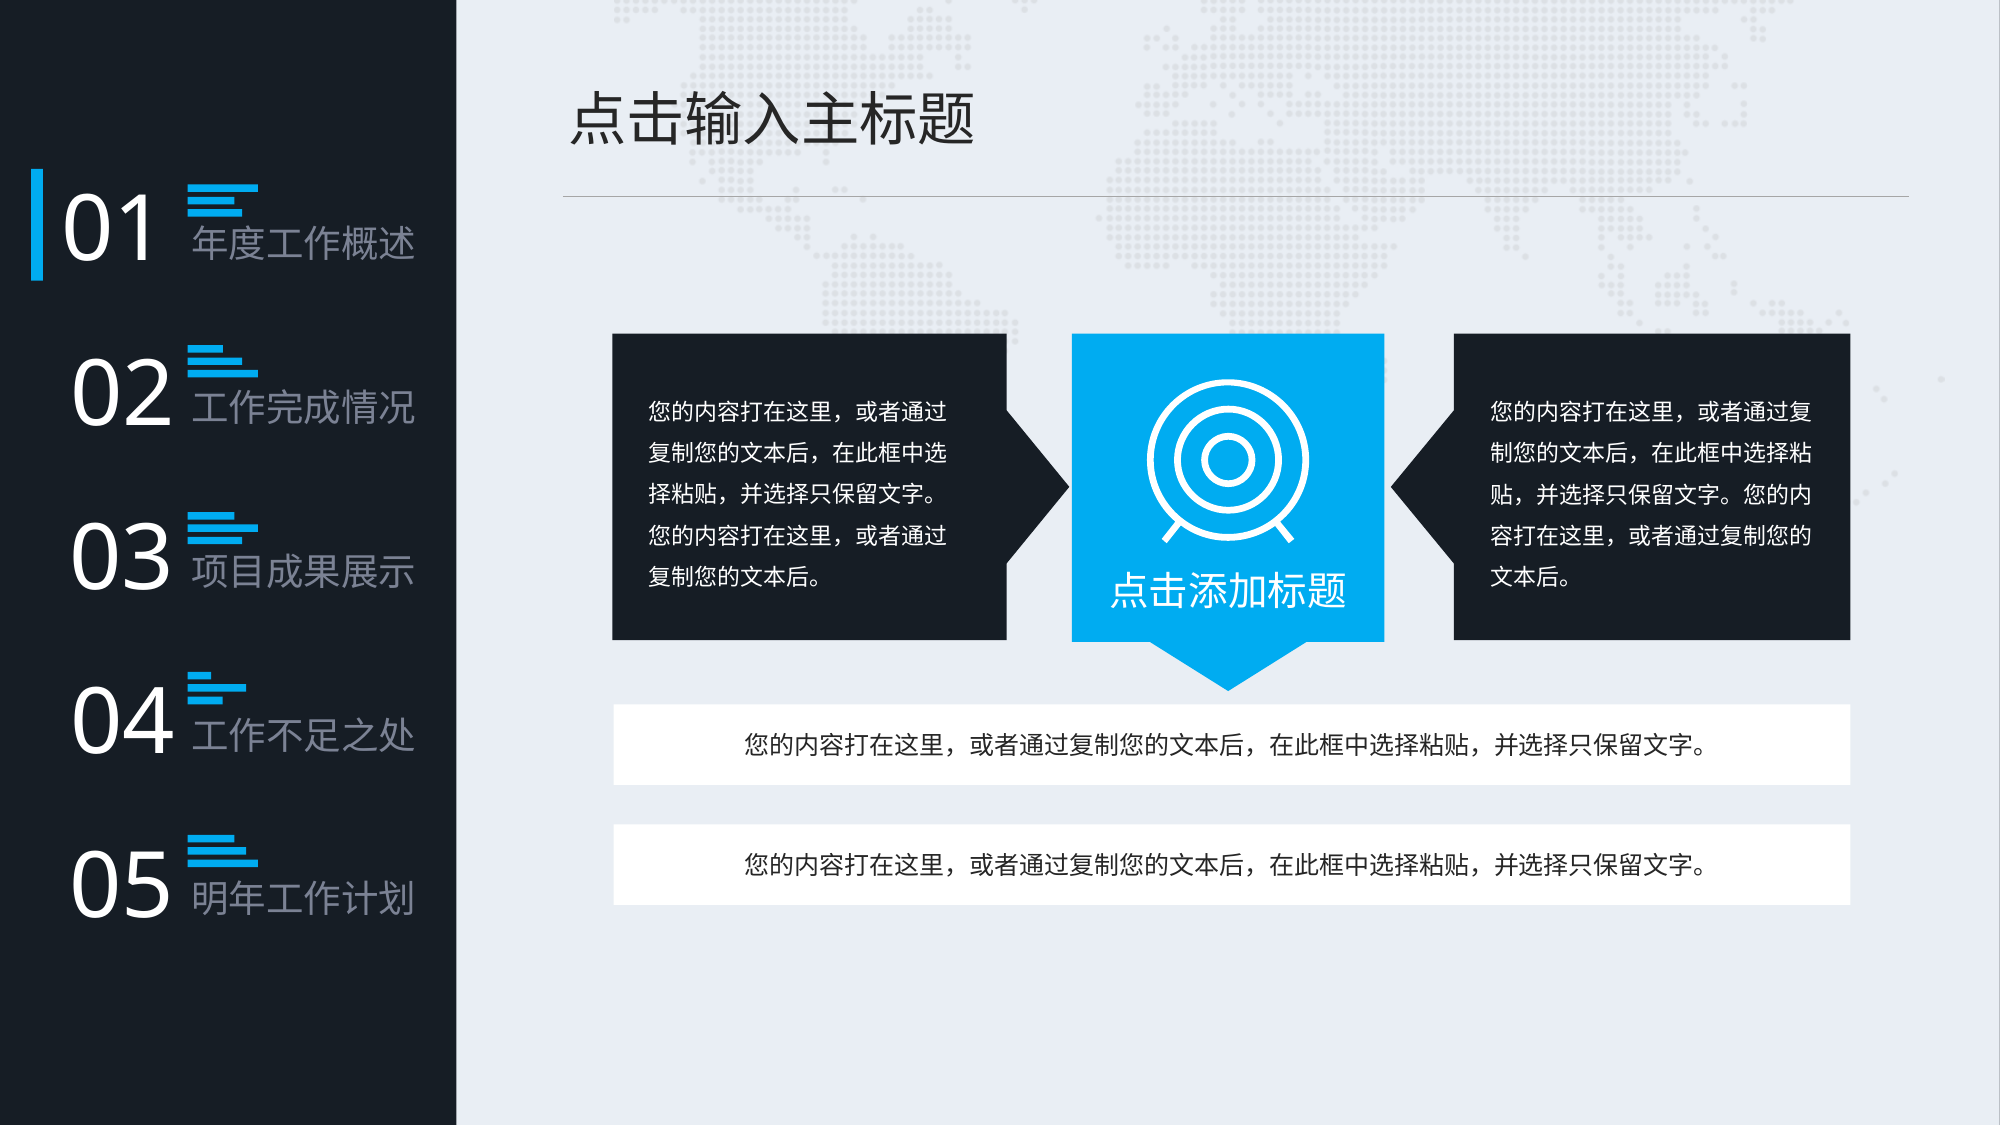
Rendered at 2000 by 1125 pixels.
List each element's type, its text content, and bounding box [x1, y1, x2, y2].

text_box 点击输入主标题 [553, 75, 992, 160]
picture [614, 0, 1945, 554]
text_box 您的内容打在这里，或者通过复制您的文本后，在此框中选择粘贴，并选择只保留文字。 [613, 824, 1851, 905]
text_box 您的内容打在这里，或者通过复制您的文本后，在此框中选择粘贴，并选择只保留文字。您的内容打在这里，或者通过复制您的文本后。 [1390, 333, 1851, 641]
text_box 您的内容打在这里，或者通过复制您的文本后，在此框中选择粘贴，并选择只保留文字。 [613, 704, 1851, 785]
text_box 您的内容打在这里，或者通过复制您的文本后，在此框中选择粘贴，并选择只保留文字。您的内容打在这里，或者通过复制您的文本后。 [612, 333, 1066, 641]
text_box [1071, 333, 1385, 692]
